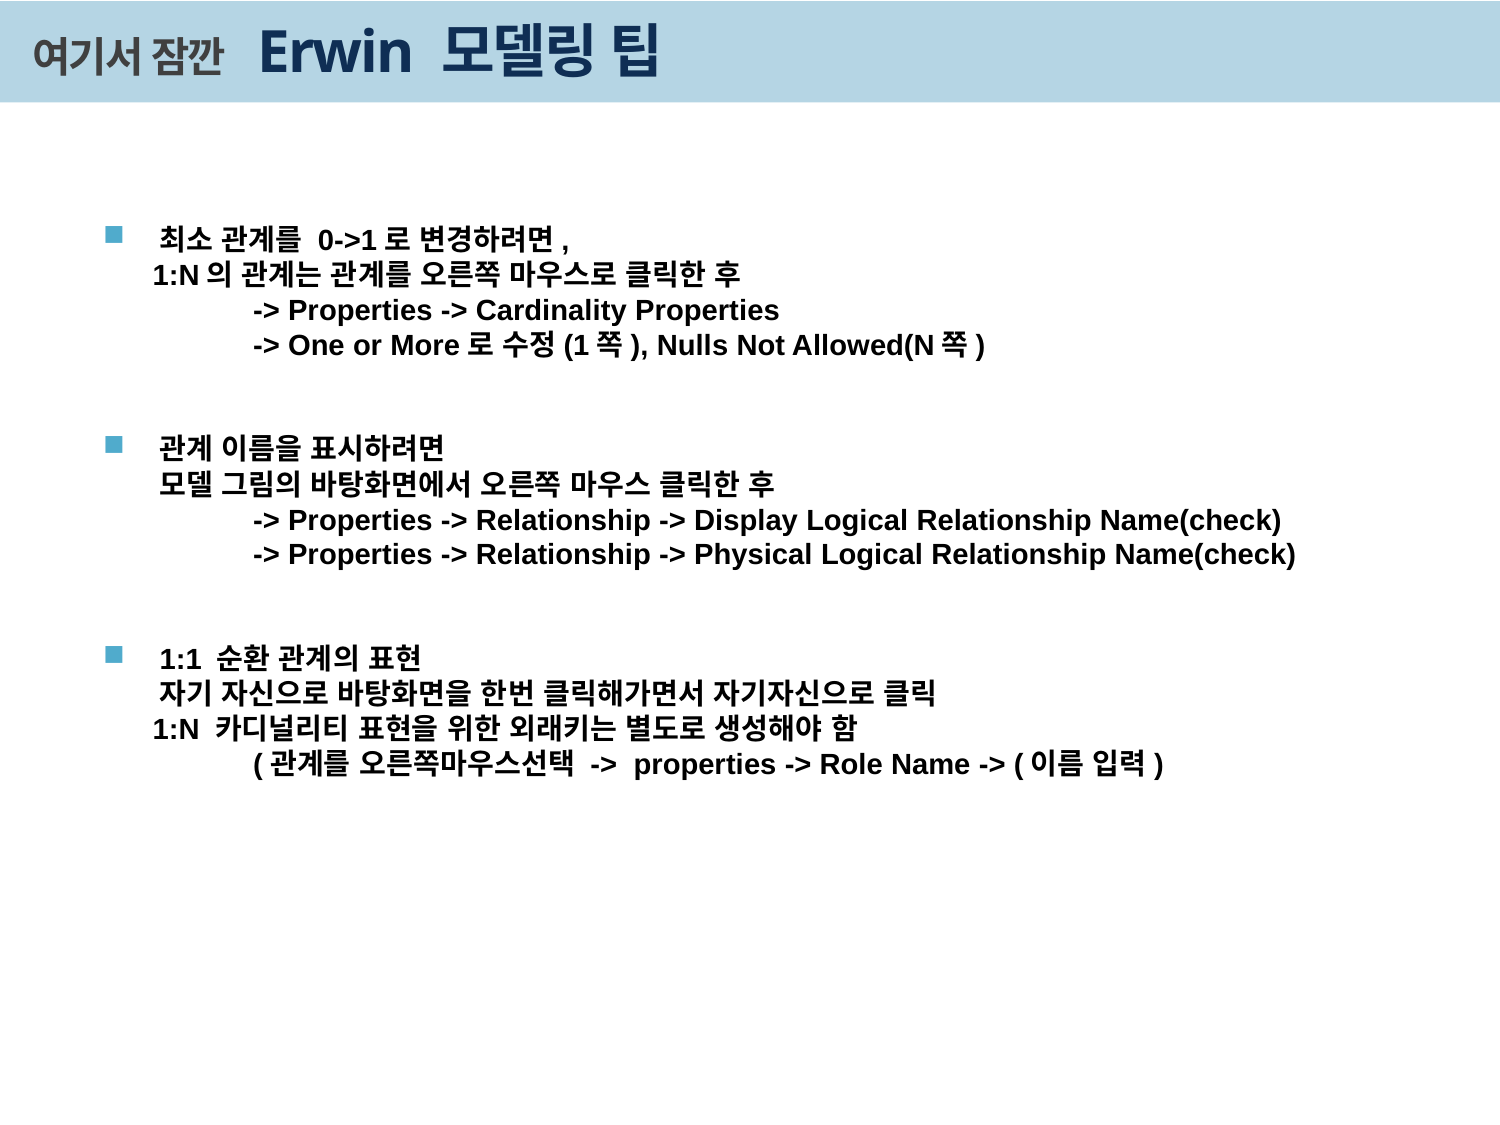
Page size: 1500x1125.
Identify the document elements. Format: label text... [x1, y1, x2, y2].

text_box 최소 관계를 0->1로 변경하려면, 1:N의 관계는 관계를 오른쪽 마우스로 클릭한 후 -> Properties -> Cardinality Properties -> One or More로 수정(1쪽), Nulls Not Allowed(N쪽) 관계 이름을 표시하려면 모델 그림의 바탕화면에서 오른쪽 마우스 클릭한 후 -> Properties -> Relationship -> Display Logical Relationship Name(check) -> Properties -> Relationship -> Physical Logical Relationship Name(check) 1:1 순환 관계의 표현 자기 자신으로 바탕화면을 한번 클릭해가면서 자기자신으로 클릭 1:N 카디널리티 표현을 위한 외래키는 별도로 생성해야 함 (관계를 오른쪽마우스선택 -> properties -> Role Name -> (이름 입력) [88, 196, 1376, 841]
title 여기서 잠깐 Erwin 모델링 팁 [17, 10, 1295, 89]
